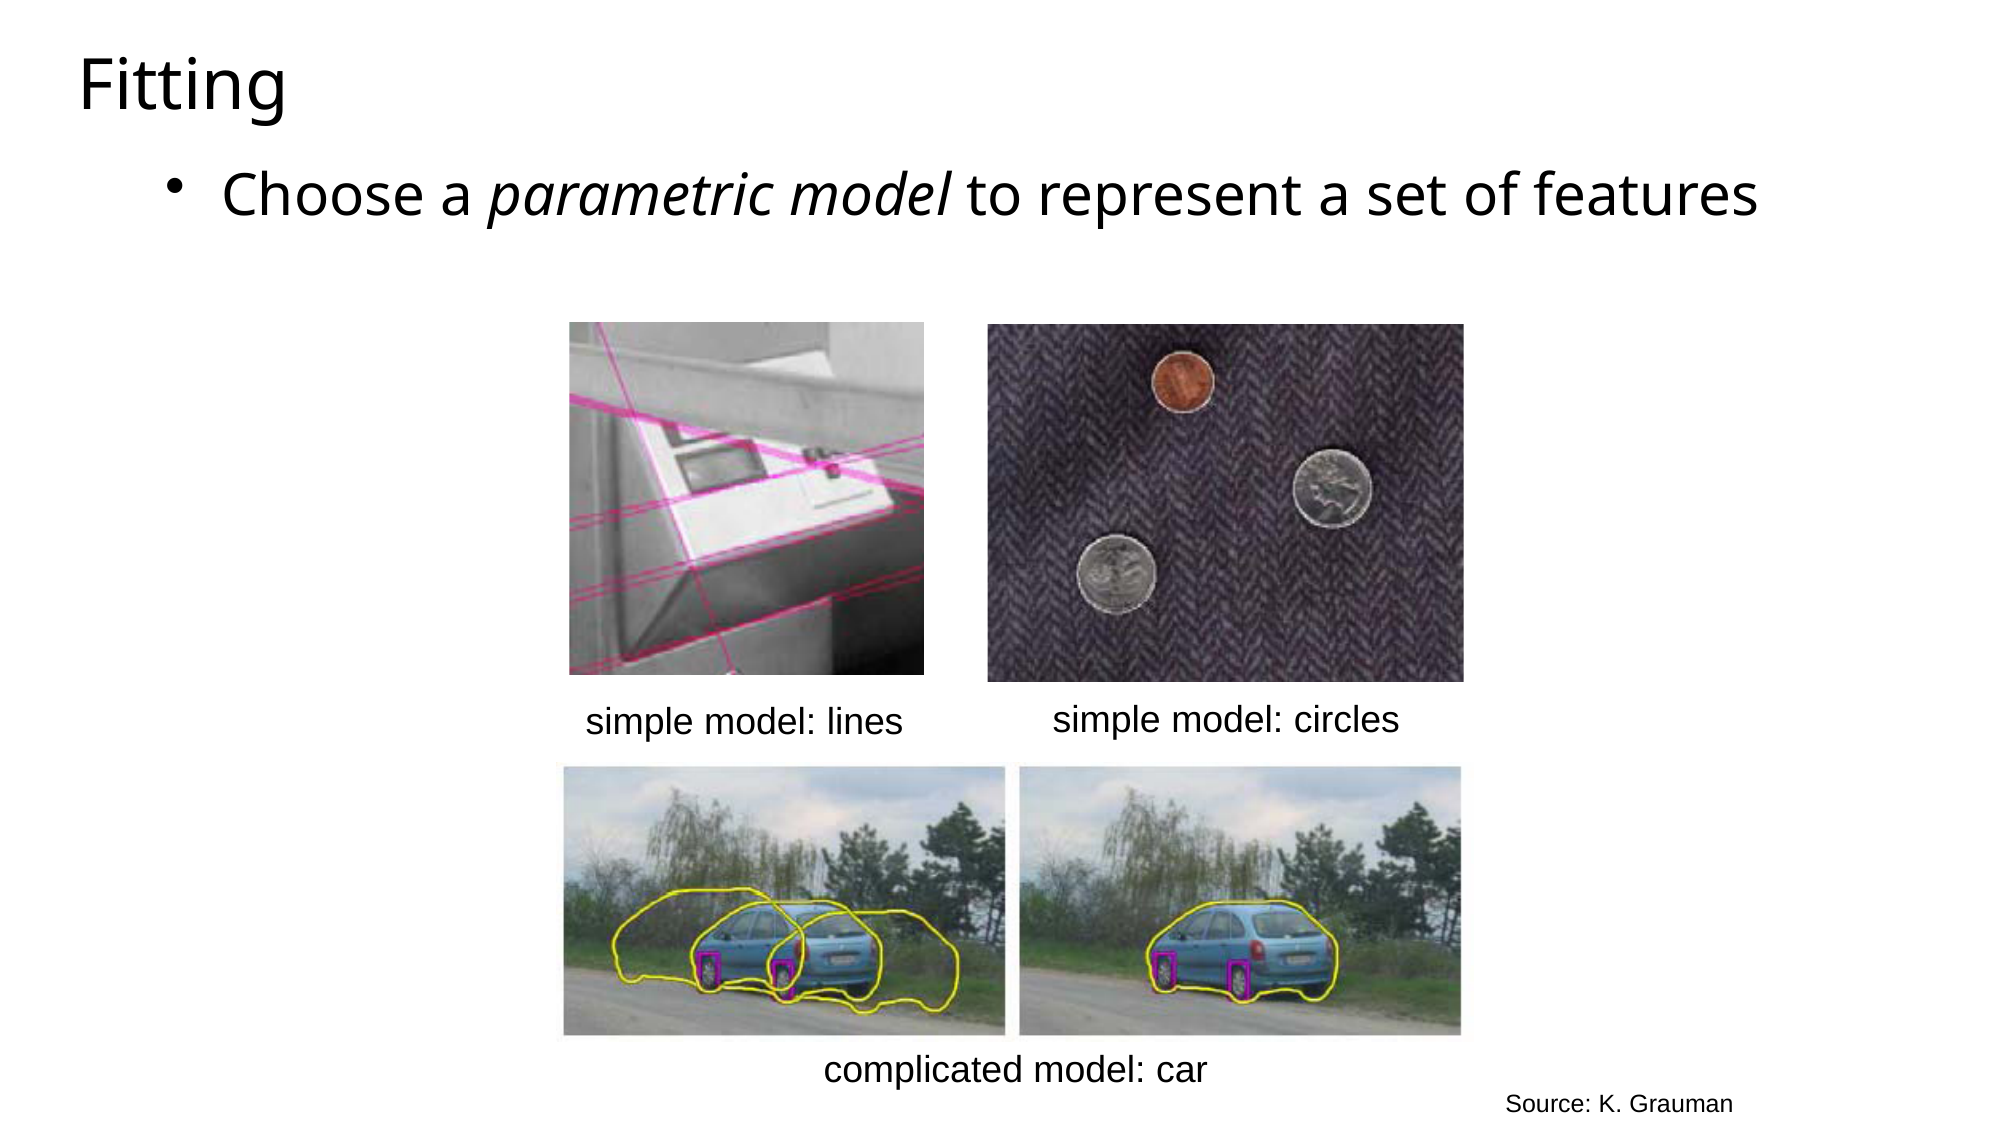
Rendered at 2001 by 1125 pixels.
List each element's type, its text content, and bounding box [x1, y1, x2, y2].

text_box simple model: lines [570, 689, 919, 750]
title Fitting [62, 12, 1951, 151]
list Choose a parametric model to represent a set of features [149, 149, 1851, 313]
picture [555, 762, 1475, 1043]
picture [568, 322, 925, 676]
text_box simple model: circles [1037, 691, 1415, 748]
text_box complicated model: car [808, 1050, 1224, 1098]
picture [987, 324, 1464, 682]
text_box Source: K. Grauman [1490, 1079, 1750, 1125]
